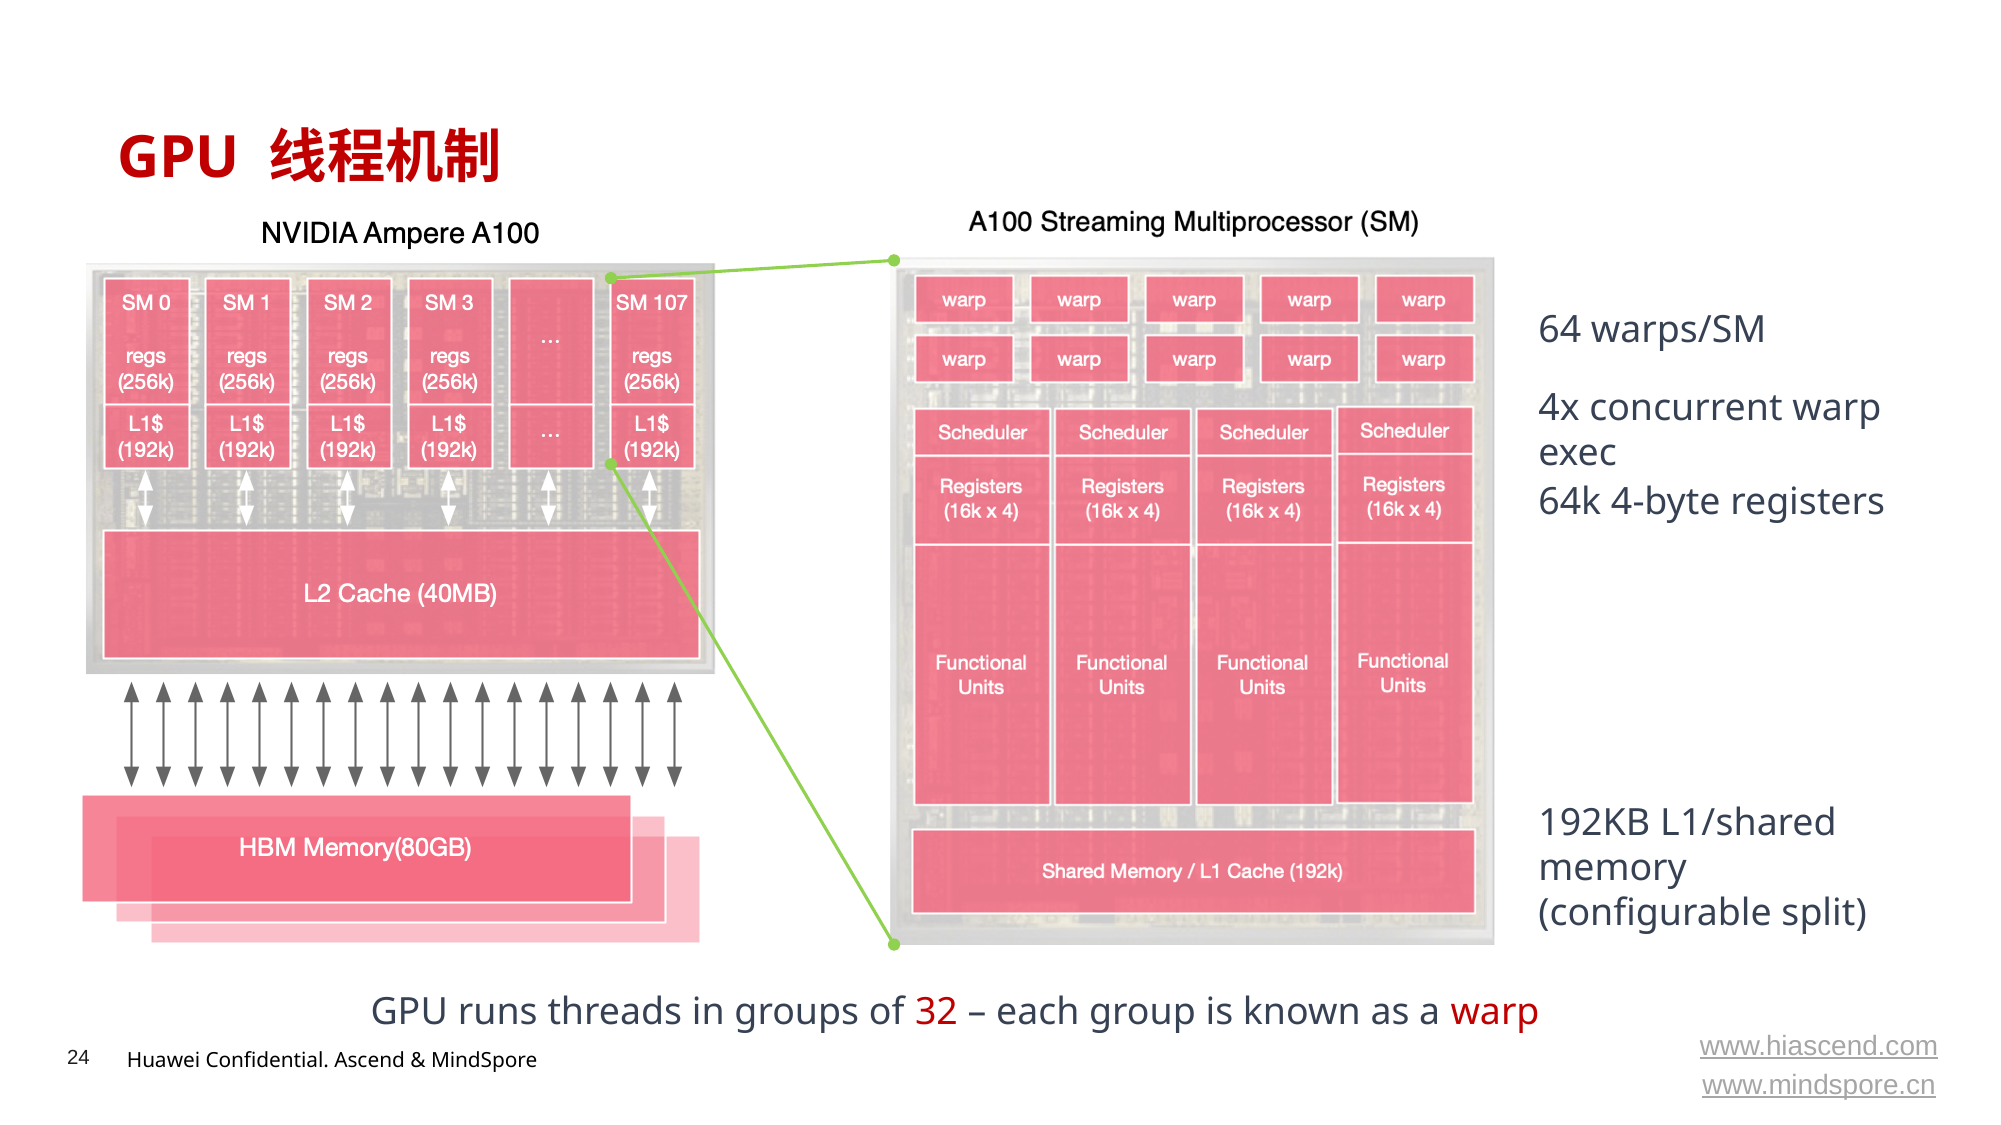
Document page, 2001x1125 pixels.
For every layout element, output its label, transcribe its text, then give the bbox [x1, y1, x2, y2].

picture [877, 196, 1502, 945]
picture [78, 206, 717, 945]
text_box 64 warps/SM [1523, 296, 1969, 359]
text_box GPU runs threads in groups of 32 – each group is known as a warp [350, 975, 1561, 1043]
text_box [610, 464, 895, 945]
text_box 64k 4-byte registers [1523, 467, 1969, 531]
title GPU 线程机制 [102, 111, 1901, 209]
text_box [610, 260, 895, 279]
text_box 4x concurrent warp exec [1523, 396, 1969, 460]
text_box 192KB L1/shared memory (configurable split) [1523, 819, 1969, 911]
